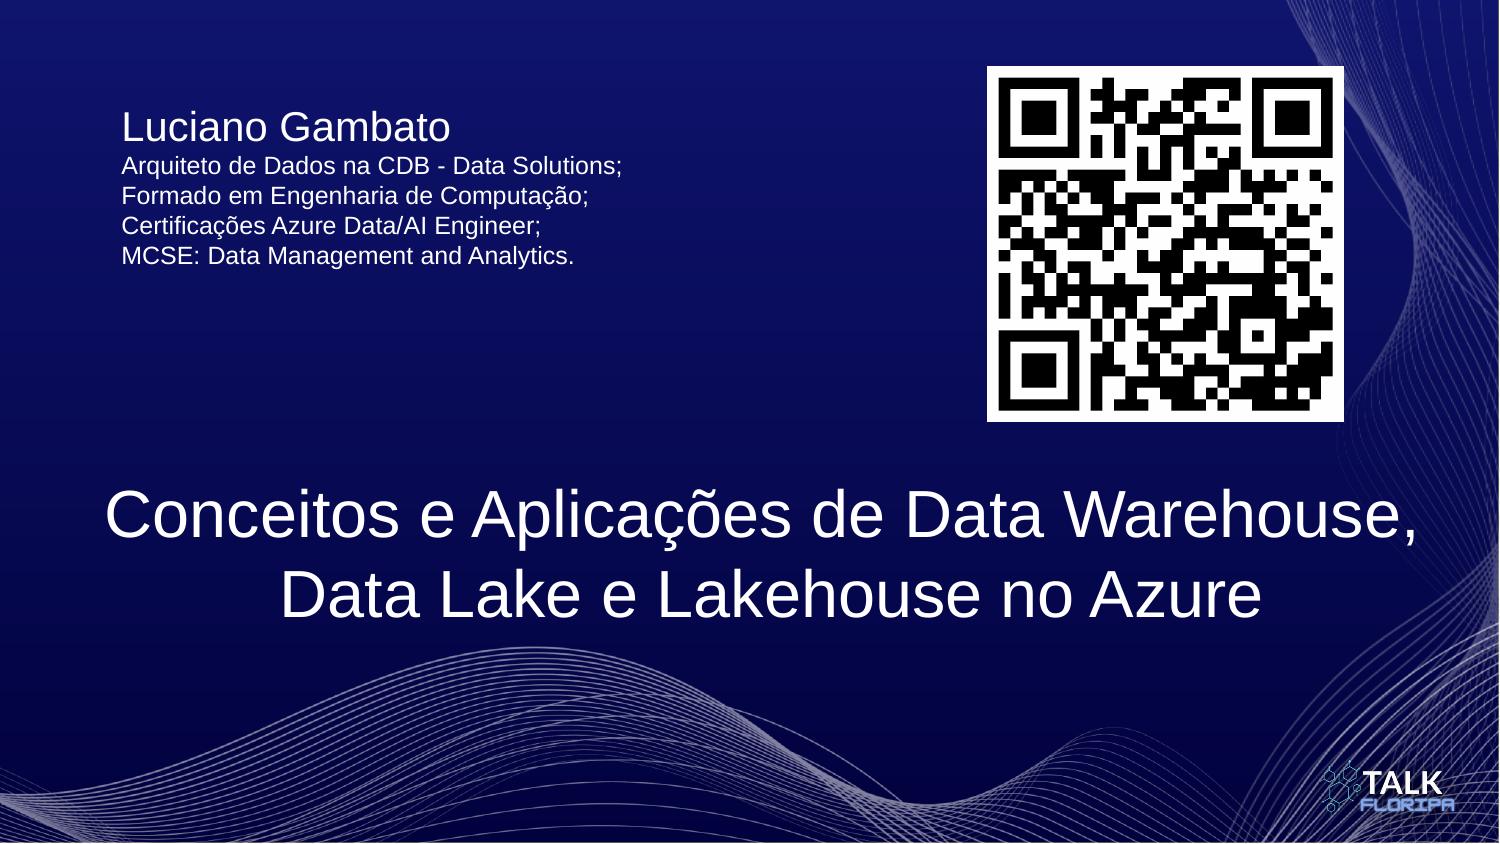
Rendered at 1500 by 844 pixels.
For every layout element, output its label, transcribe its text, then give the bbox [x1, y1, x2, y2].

picture [987, 65, 1344, 423]
title Luciano Gambato Arquiteto de Dados na CDB - Data Solutions; Formado em Engenharia de Computação; Certificações Azure Data/AI Engineer; MCSE: Data Management and Analytics. [106, 46, 872, 285]
picture [0, 613, 1222, 844]
picture [1224, 613, 1500, 844]
subtitle Conceitos e Aplicações de Data Warehouse, Data Lake e Lakehouse no Azure [73, 455, 1471, 649]
